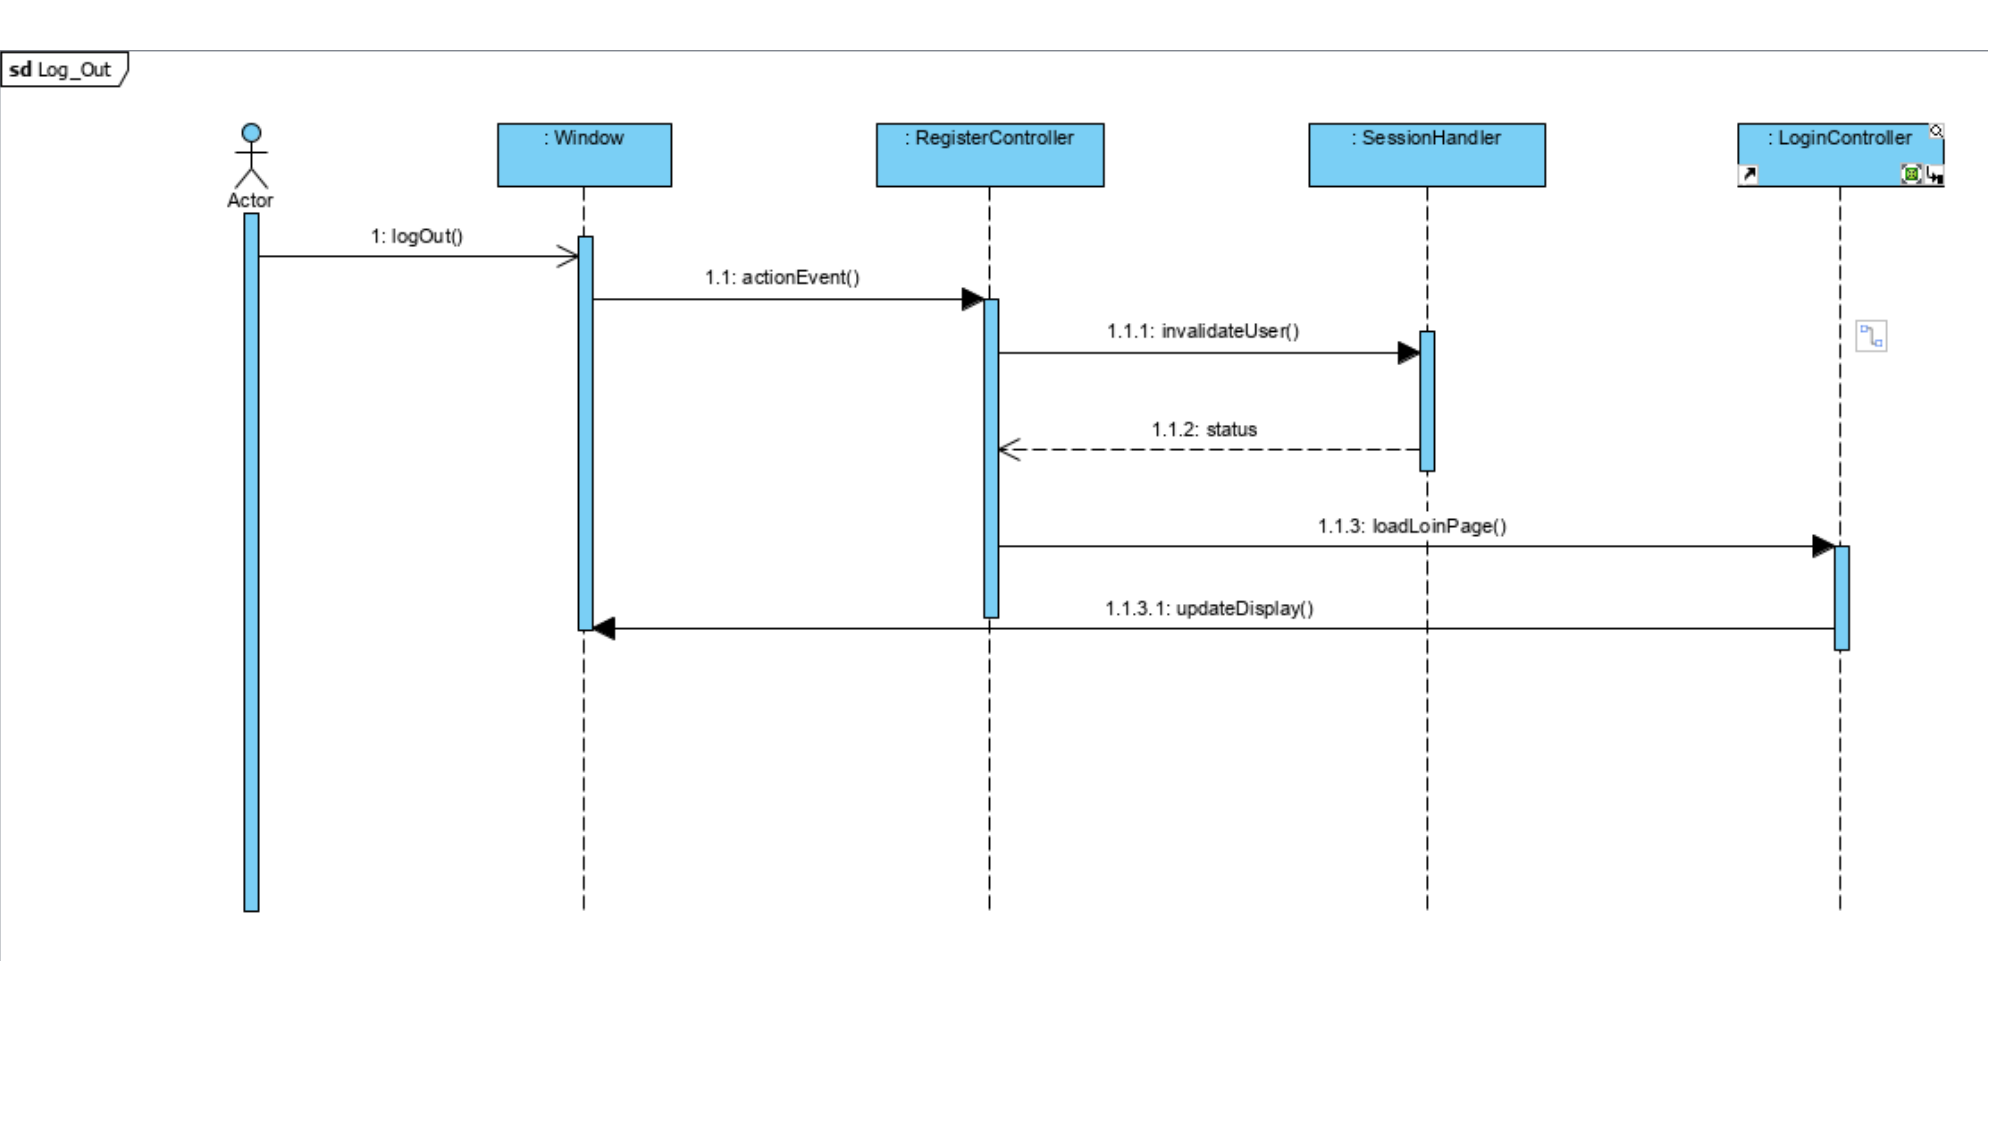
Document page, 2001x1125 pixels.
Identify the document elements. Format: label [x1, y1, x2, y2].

picture [0, 50, 1988, 961]
